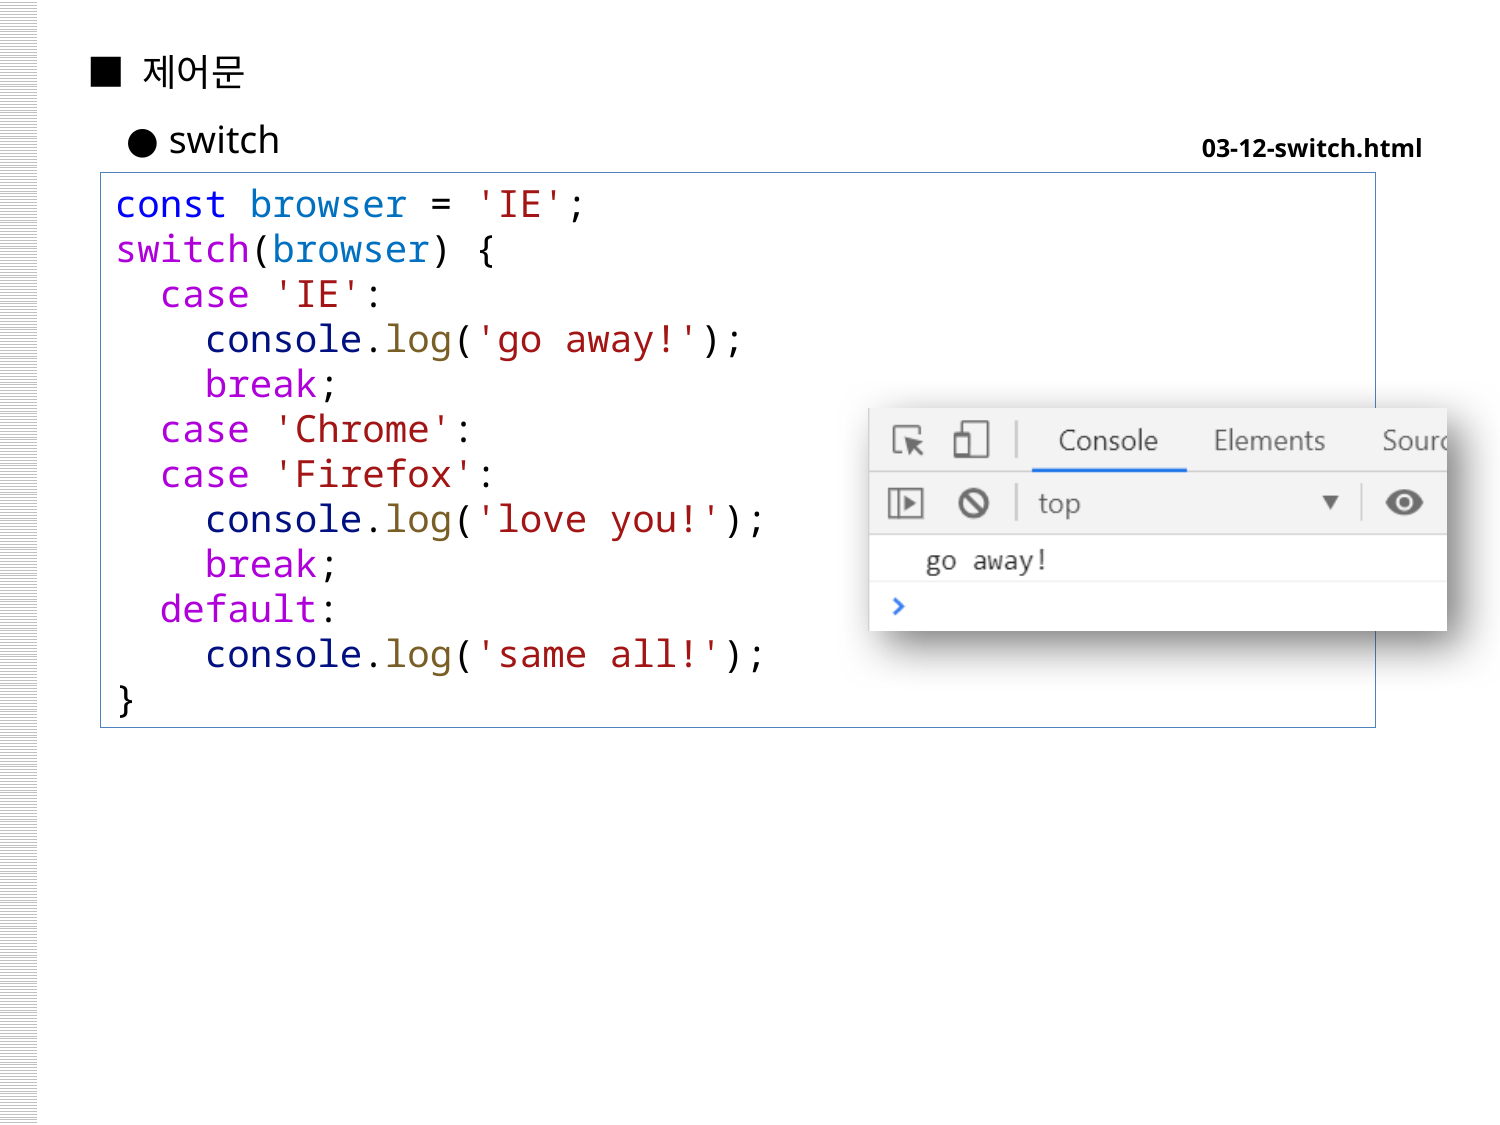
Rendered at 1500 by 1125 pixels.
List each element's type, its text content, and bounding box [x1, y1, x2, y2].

text_box const browser = 'IE'; switch(browser) { case 'IE': console.log('go away!'); break; case 'Chrome': case 'Firefox': console.log('love you!'); break; default: console.log('same all!'); } [100, 172, 1376, 728]
picture [867, 408, 1447, 632]
text_box const userStorage = new UserStorage(); const id = 'java'; const password = 'script'; userStorage.loginUser(id, password, function(id) { userStorage.getRoles(id, (user) => { alert(`Hello ${user.id}, you have a ${user.role}`) }, (error) => { console.log(error); }) }, function(error) { console.log(error); }); [859, 409, 1376, 669]
text_box ■ 제어문 ● switch [72, 19, 296, 169]
text_box 03-12-switch.html [1187, 125, 1438, 171]
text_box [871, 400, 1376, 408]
